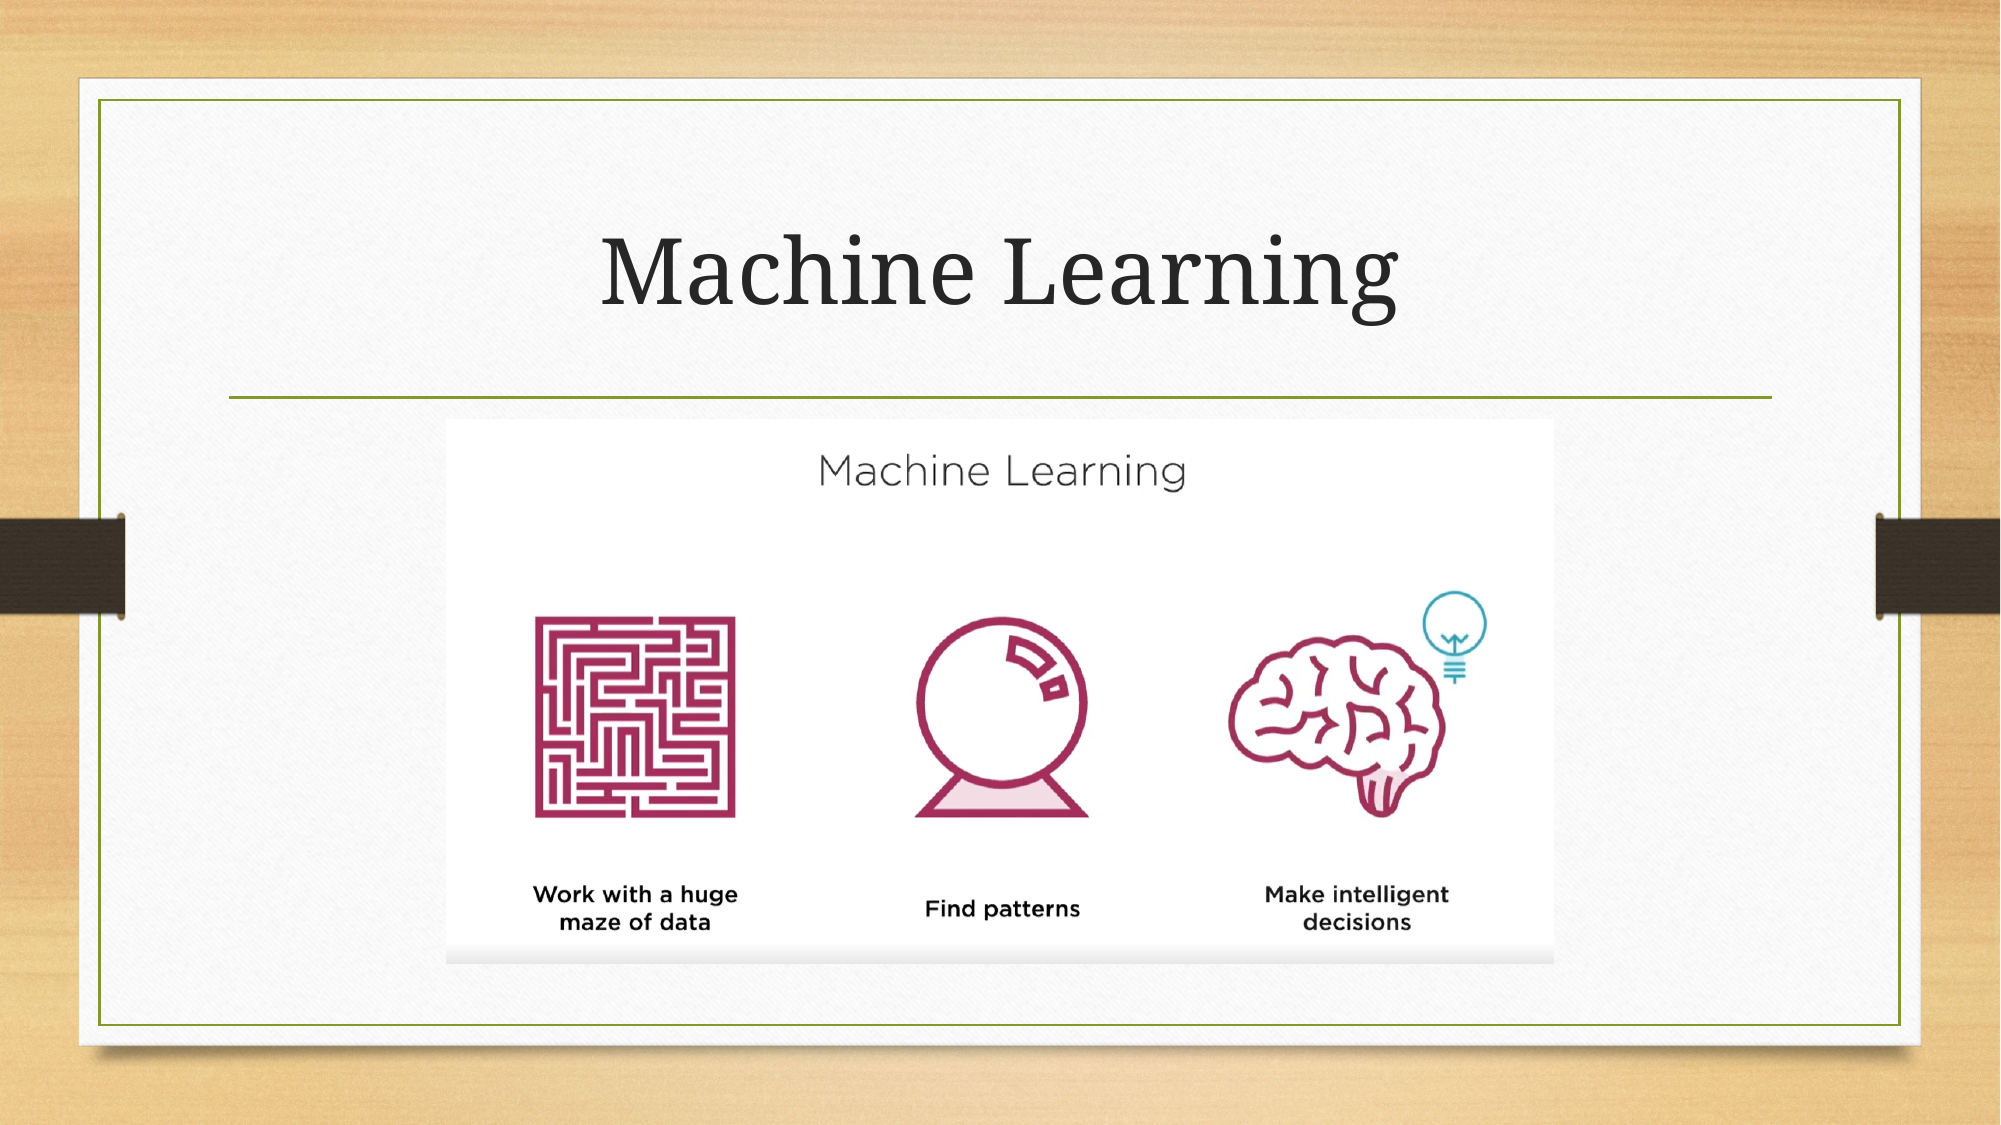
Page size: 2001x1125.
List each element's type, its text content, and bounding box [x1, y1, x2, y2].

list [445, 419, 1555, 964]
picture [0, 0, 2001, 1125]
title Machine Learning [212, 161, 1788, 375]
